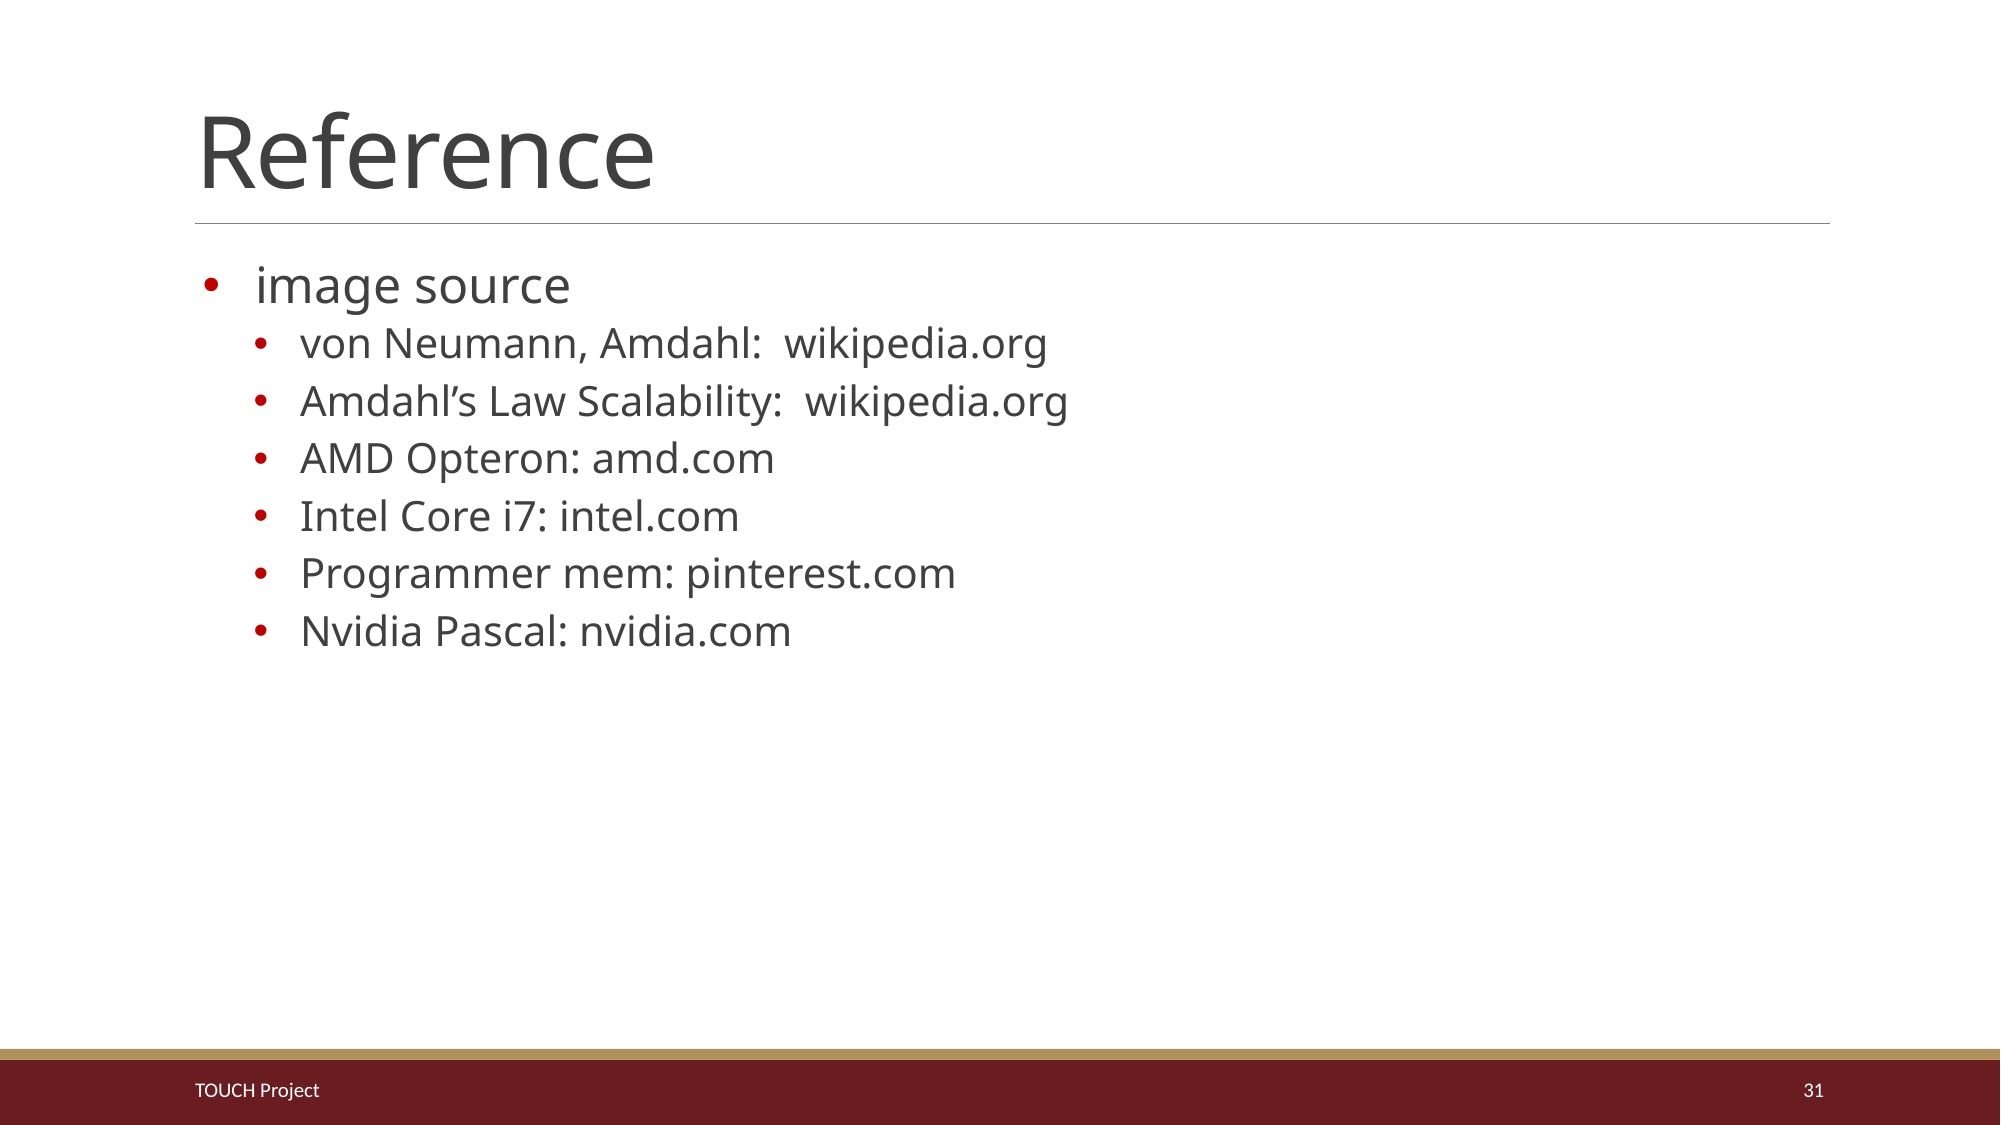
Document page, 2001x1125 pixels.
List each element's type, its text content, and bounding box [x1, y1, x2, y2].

title Reference [180, 47, 1830, 217]
slide_number 31 [1624, 1059, 1840, 1120]
slide_number TOUCH Project [180, 1059, 586, 1120]
list image source von Neumann, Amdahl: wikipedia.org Amdahl’s Law Scalability: wikipedia.org AMD Opteron: amd.com Intel Core i7: intel.com Programmer mem: pinterest.com Nvidia Pascal: nvidia.com [180, 253, 1830, 963]
